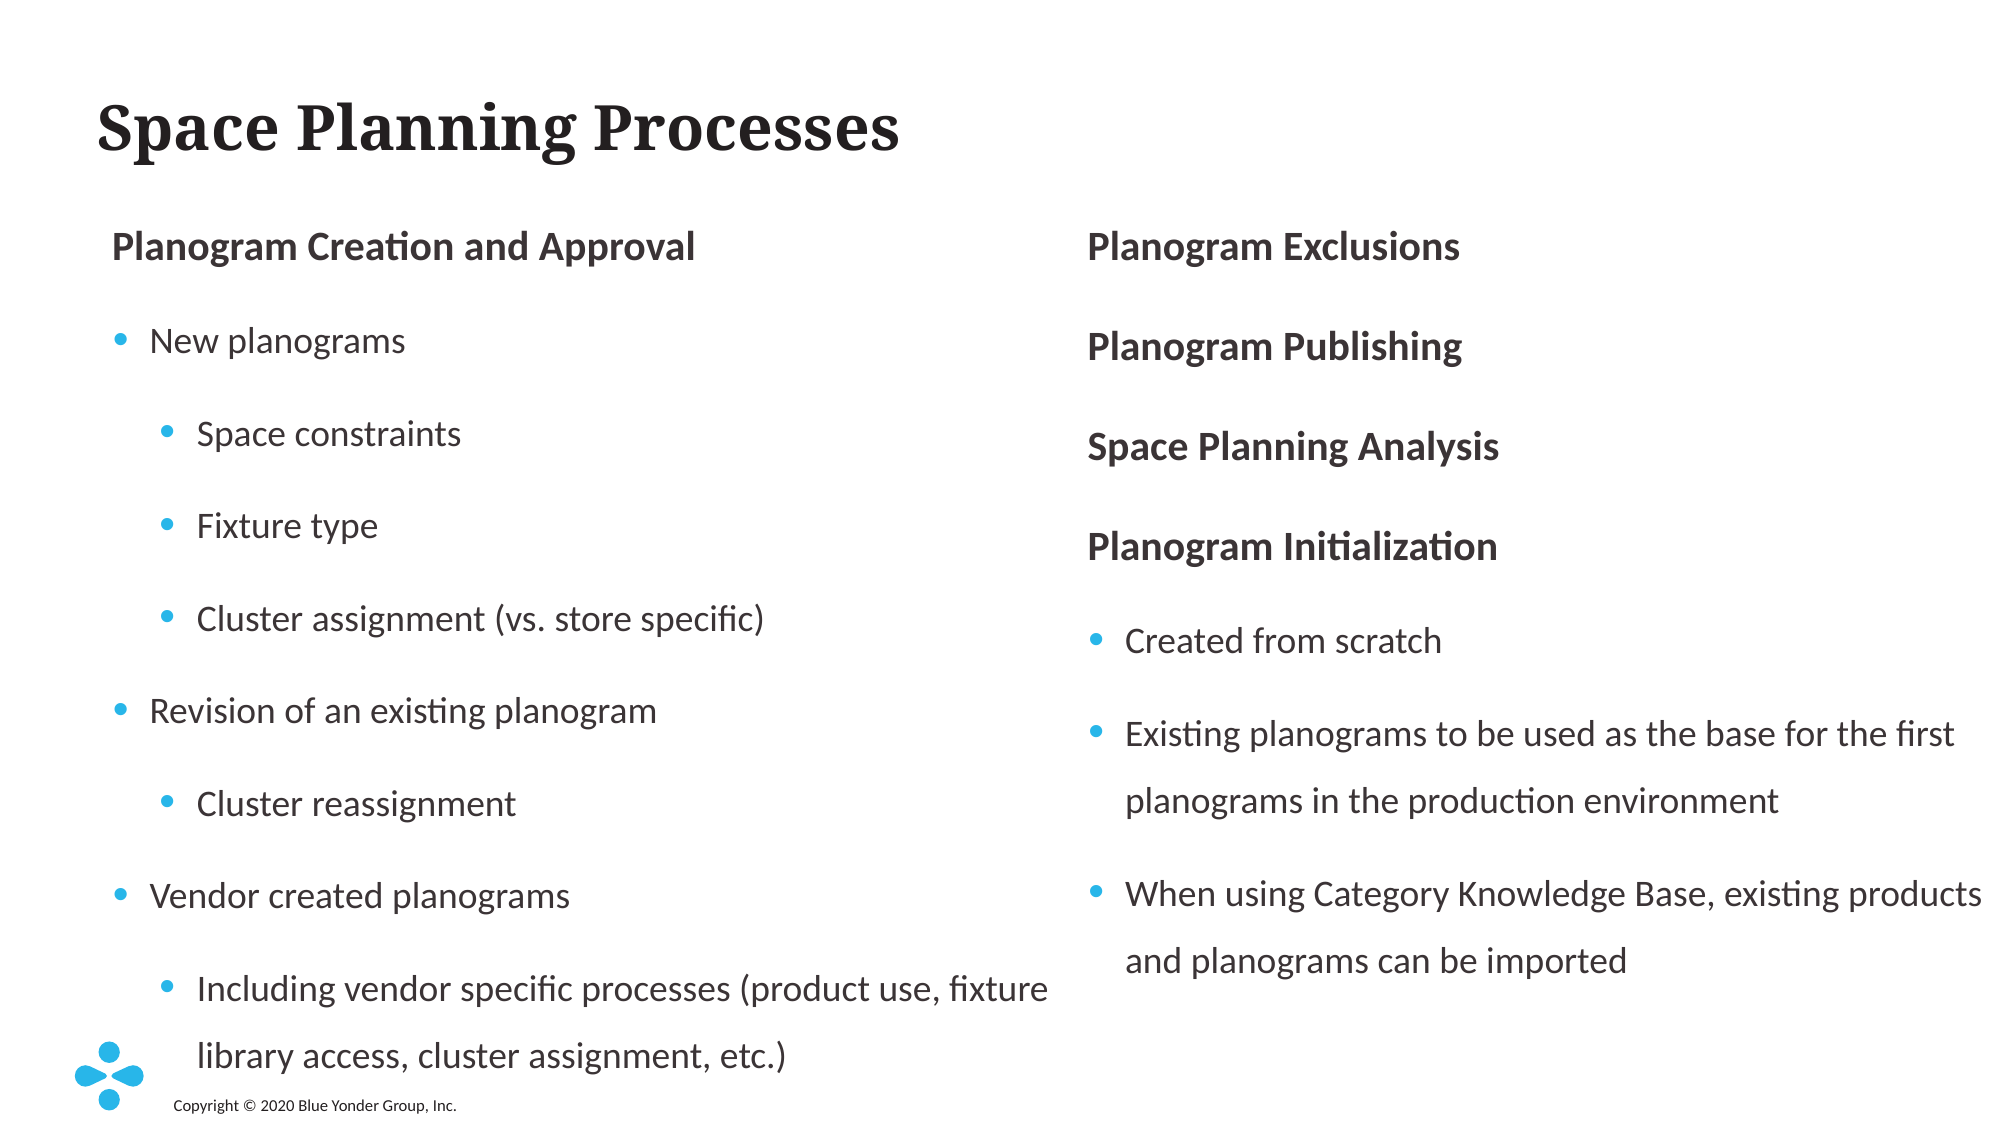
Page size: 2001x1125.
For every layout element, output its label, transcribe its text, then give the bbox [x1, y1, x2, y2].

list Planogram Exclusions Planogram Publishing Space Planning Analysis Planogram Initialization Created from scratch Existing planograms to be used as the base for the first planograms in the production environment When using Category Knowledge Base, existing products and planograms can be imported [1087, 186, 2000, 929]
title Space Planning Processes [97, 94, 1903, 230]
list Planogram Creation and Approval New planograms Space constraints Fixture type Cluster assignment (vs. store specific) Revision of an existing planogram Cluster reassignment Vendor created planograms Including vendor specific processes (product use, fixture library access, cluster assignment, etc.) [112, 186, 1087, 929]
